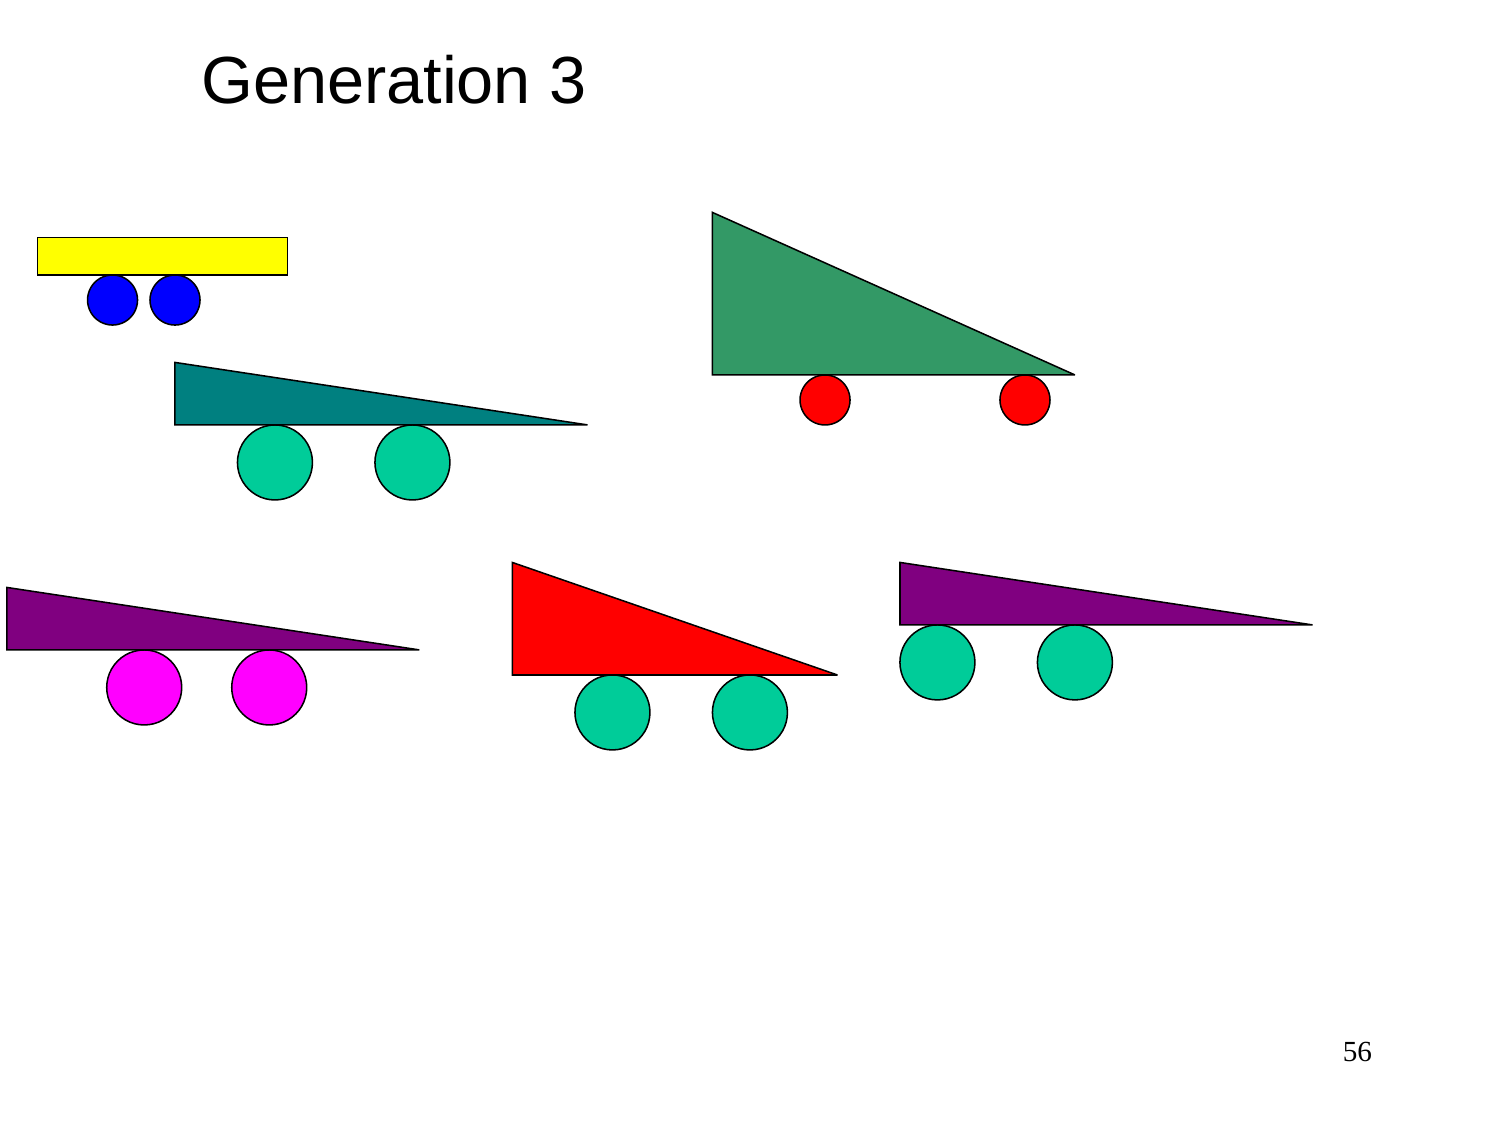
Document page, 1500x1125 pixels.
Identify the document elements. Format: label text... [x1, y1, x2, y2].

text_box [512, 562, 838, 676]
text_box [1037, 625, 1113, 700]
text_box Generation 3 [186, 29, 602, 125]
text_box [87, 275, 138, 326]
text_box [106, 650, 182, 725]
text_box [231, 650, 307, 725]
text_box [999, 375, 1051, 425]
text_box [900, 562, 1313, 625]
text_box [374, 425, 450, 500]
text_box [174, 362, 588, 425]
text_box [237, 425, 313, 500]
text_box [37, 237, 288, 275]
text_box [800, 375, 851, 425]
text_box [712, 212, 1075, 375]
text_box [712, 676, 788, 750]
slide_number 56 [1074, 1024, 1388, 1101]
text_box [150, 275, 201, 326]
text_box [6, 587, 420, 650]
text_box [899, 625, 975, 700]
text_box [574, 676, 650, 750]
